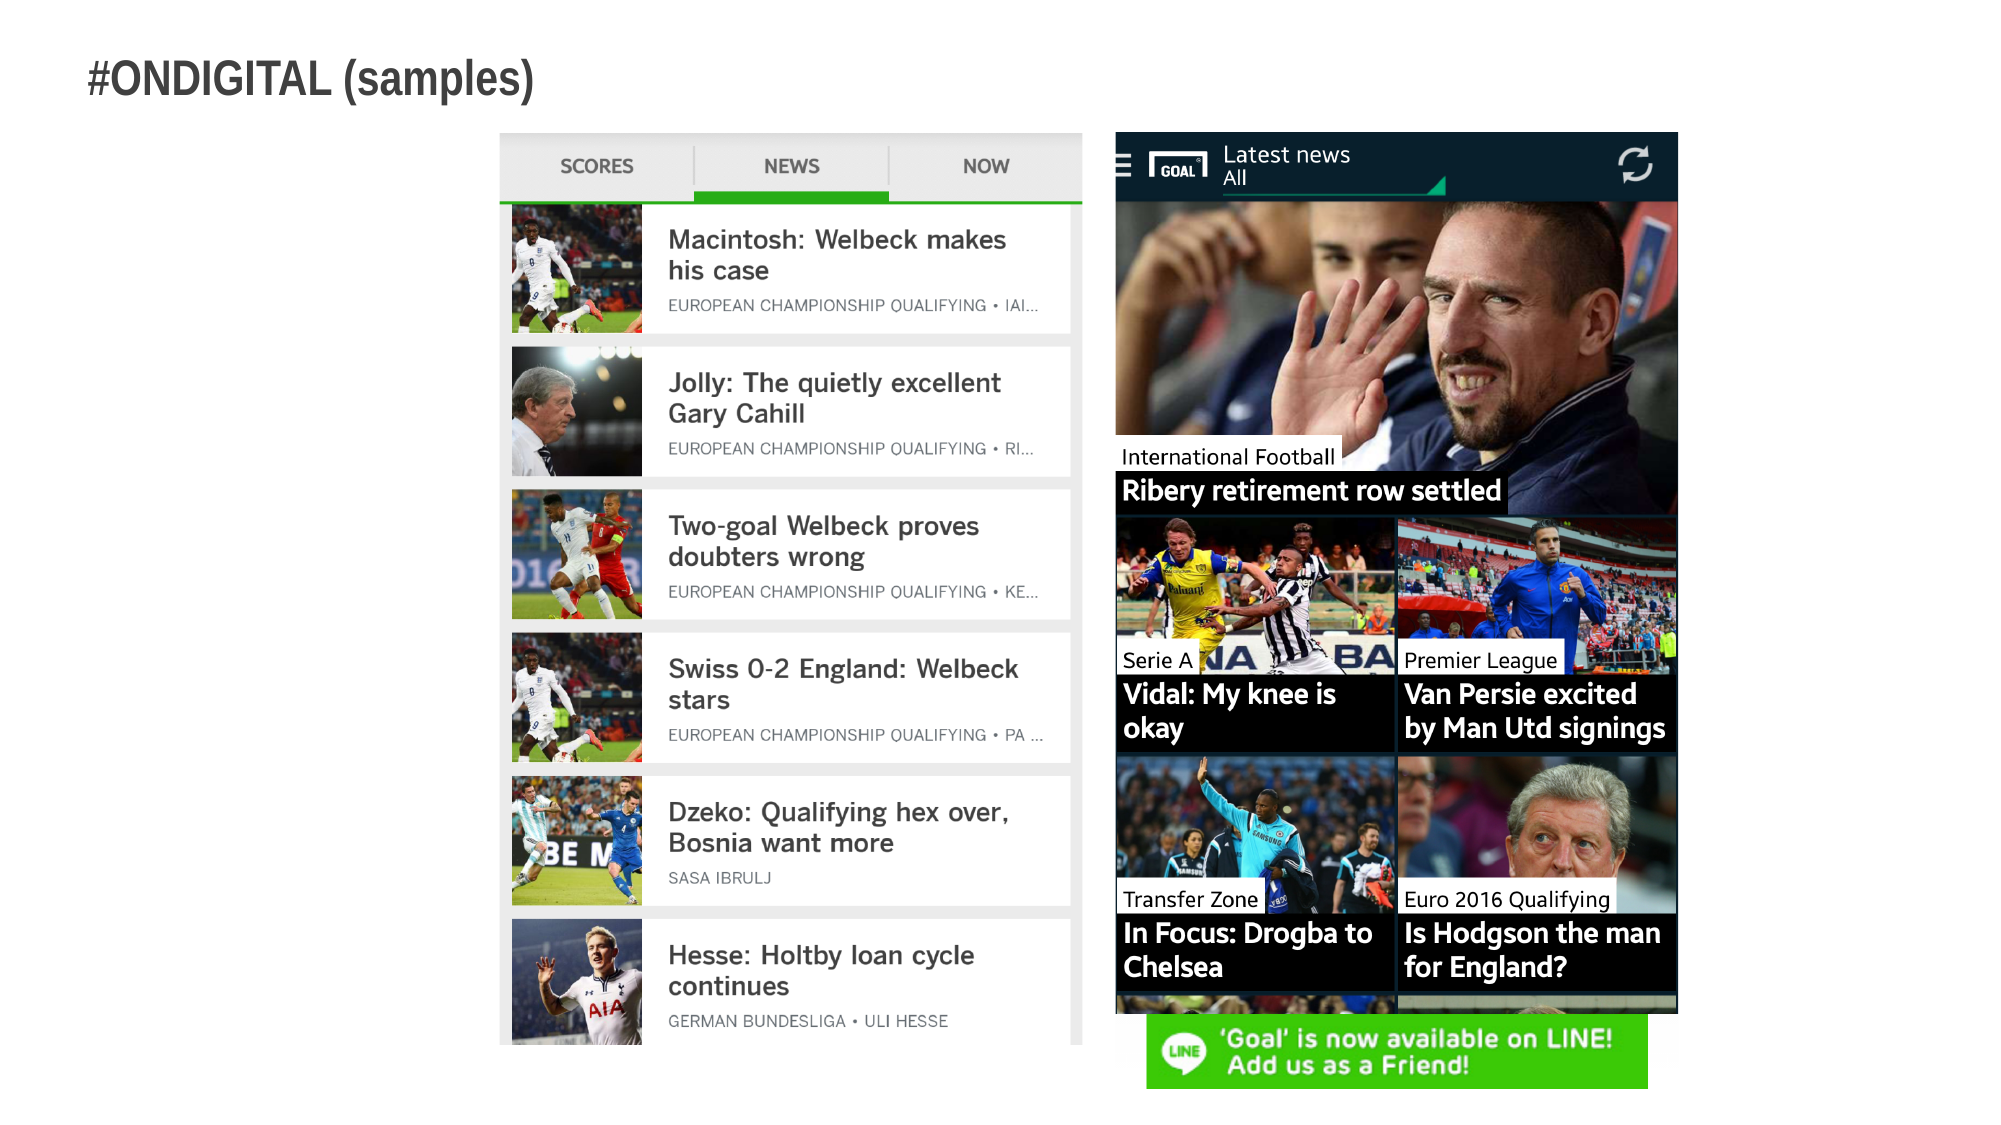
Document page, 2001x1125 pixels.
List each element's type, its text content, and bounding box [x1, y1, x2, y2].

picture [499, 133, 1083, 1045]
picture [1115, 132, 1679, 1089]
text_box #ONDIGITAL (samples) [72, 37, 551, 113]
